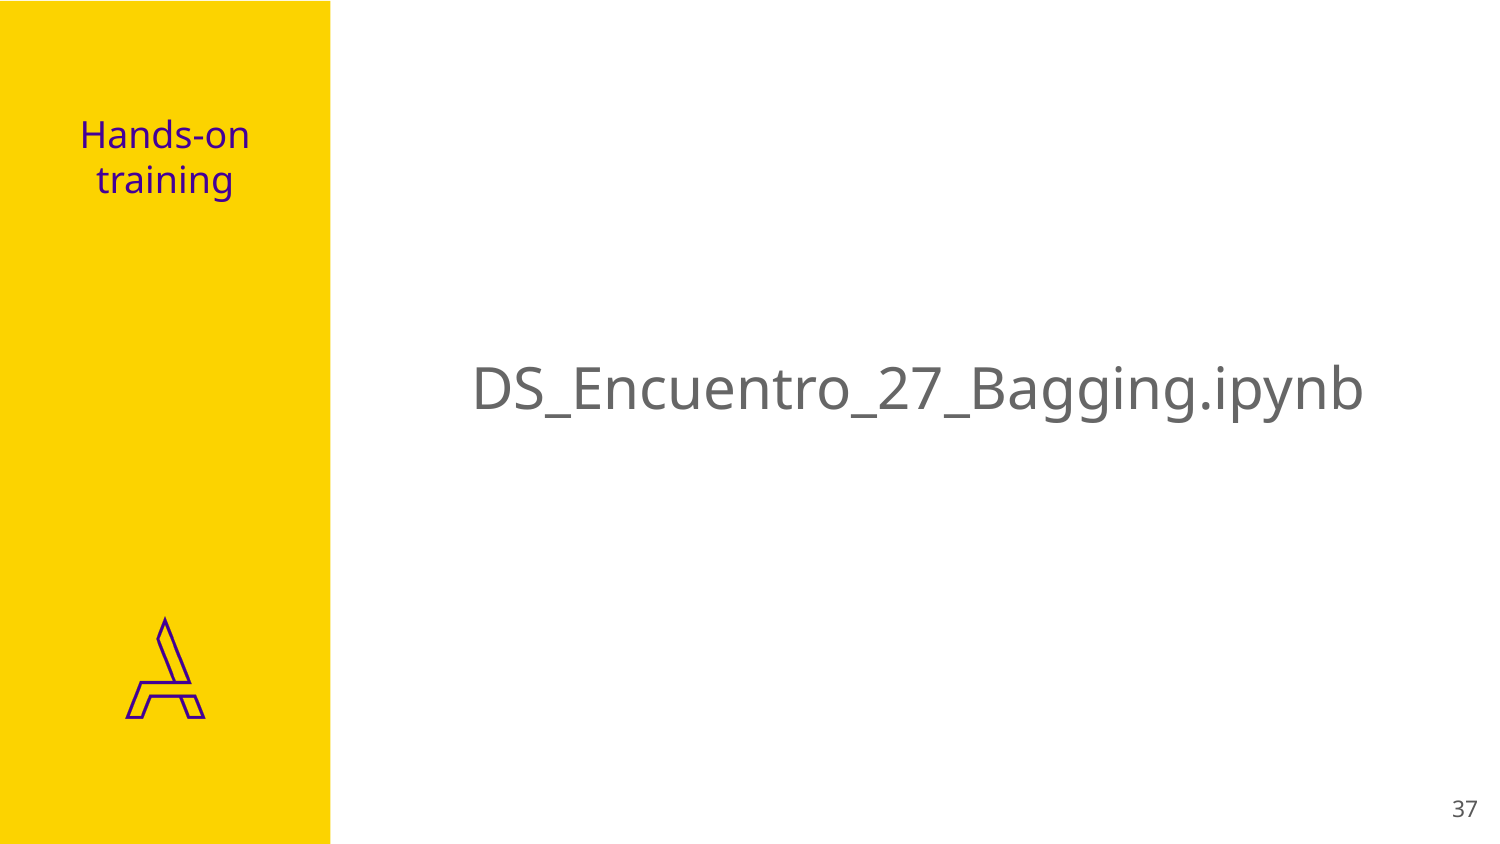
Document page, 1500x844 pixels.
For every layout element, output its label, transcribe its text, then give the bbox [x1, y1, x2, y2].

title Hands-on training [47, 96, 283, 346]
text_box DS_Encuentro_27_Bagging.ipynb [342, 266, 1494, 703]
slide_number ‹#› [1403, 779, 1494, 844]
picture [125, 616, 206, 719]
